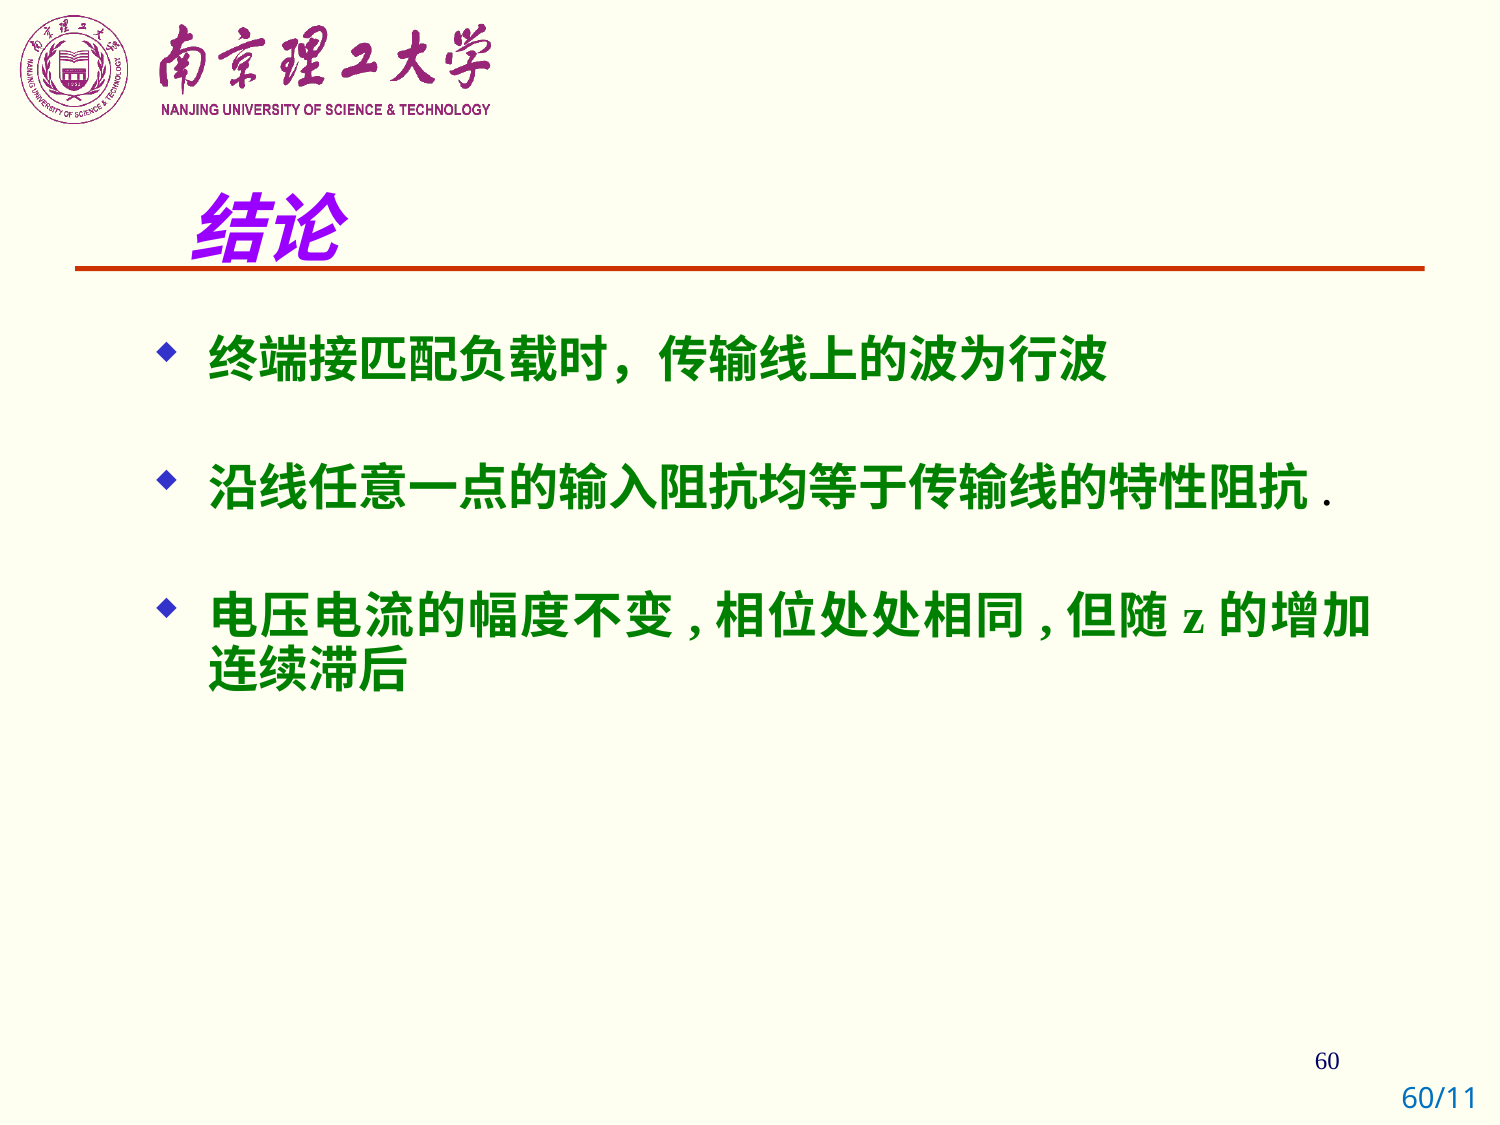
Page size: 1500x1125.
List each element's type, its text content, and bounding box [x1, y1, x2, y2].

text_box 终端接匹配负载时，传输线上的波为行波 沿线任意一点的输入阻抗均等于传输线的特性阻抗. 电压电流的幅度不变,相位处处相同,但随z的增加连续滞后 [137, 327, 1388, 953]
picture [17, 15, 491, 126]
text_box 结论 [174, 166, 413, 279]
slide_number 60/11 [1144, 1069, 1495, 1125]
